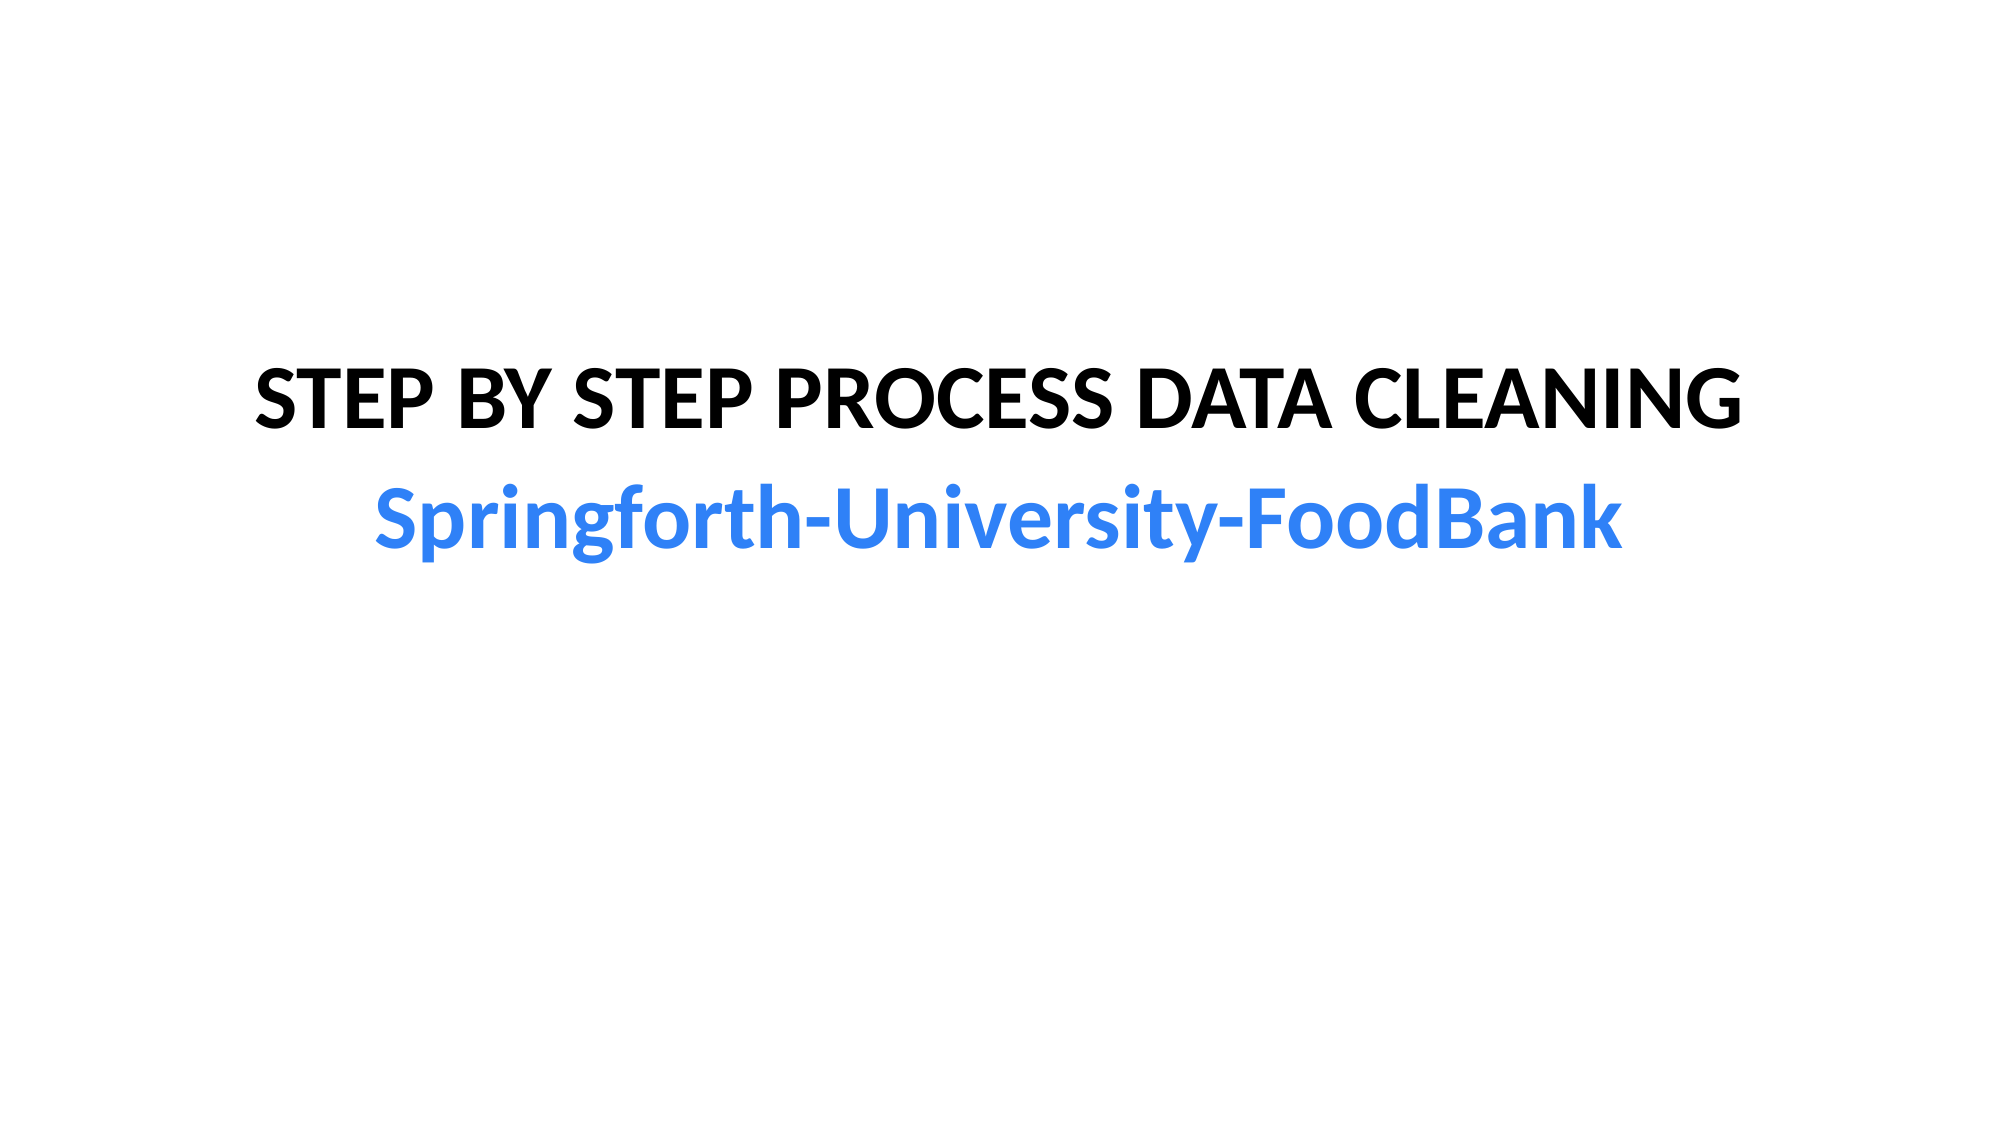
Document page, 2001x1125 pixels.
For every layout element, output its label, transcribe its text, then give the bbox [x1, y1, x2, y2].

list STEP BY STEP PROCESS DATA CLEANING Springforth-University-FoodBank [137, 0, 1863, 1014]
